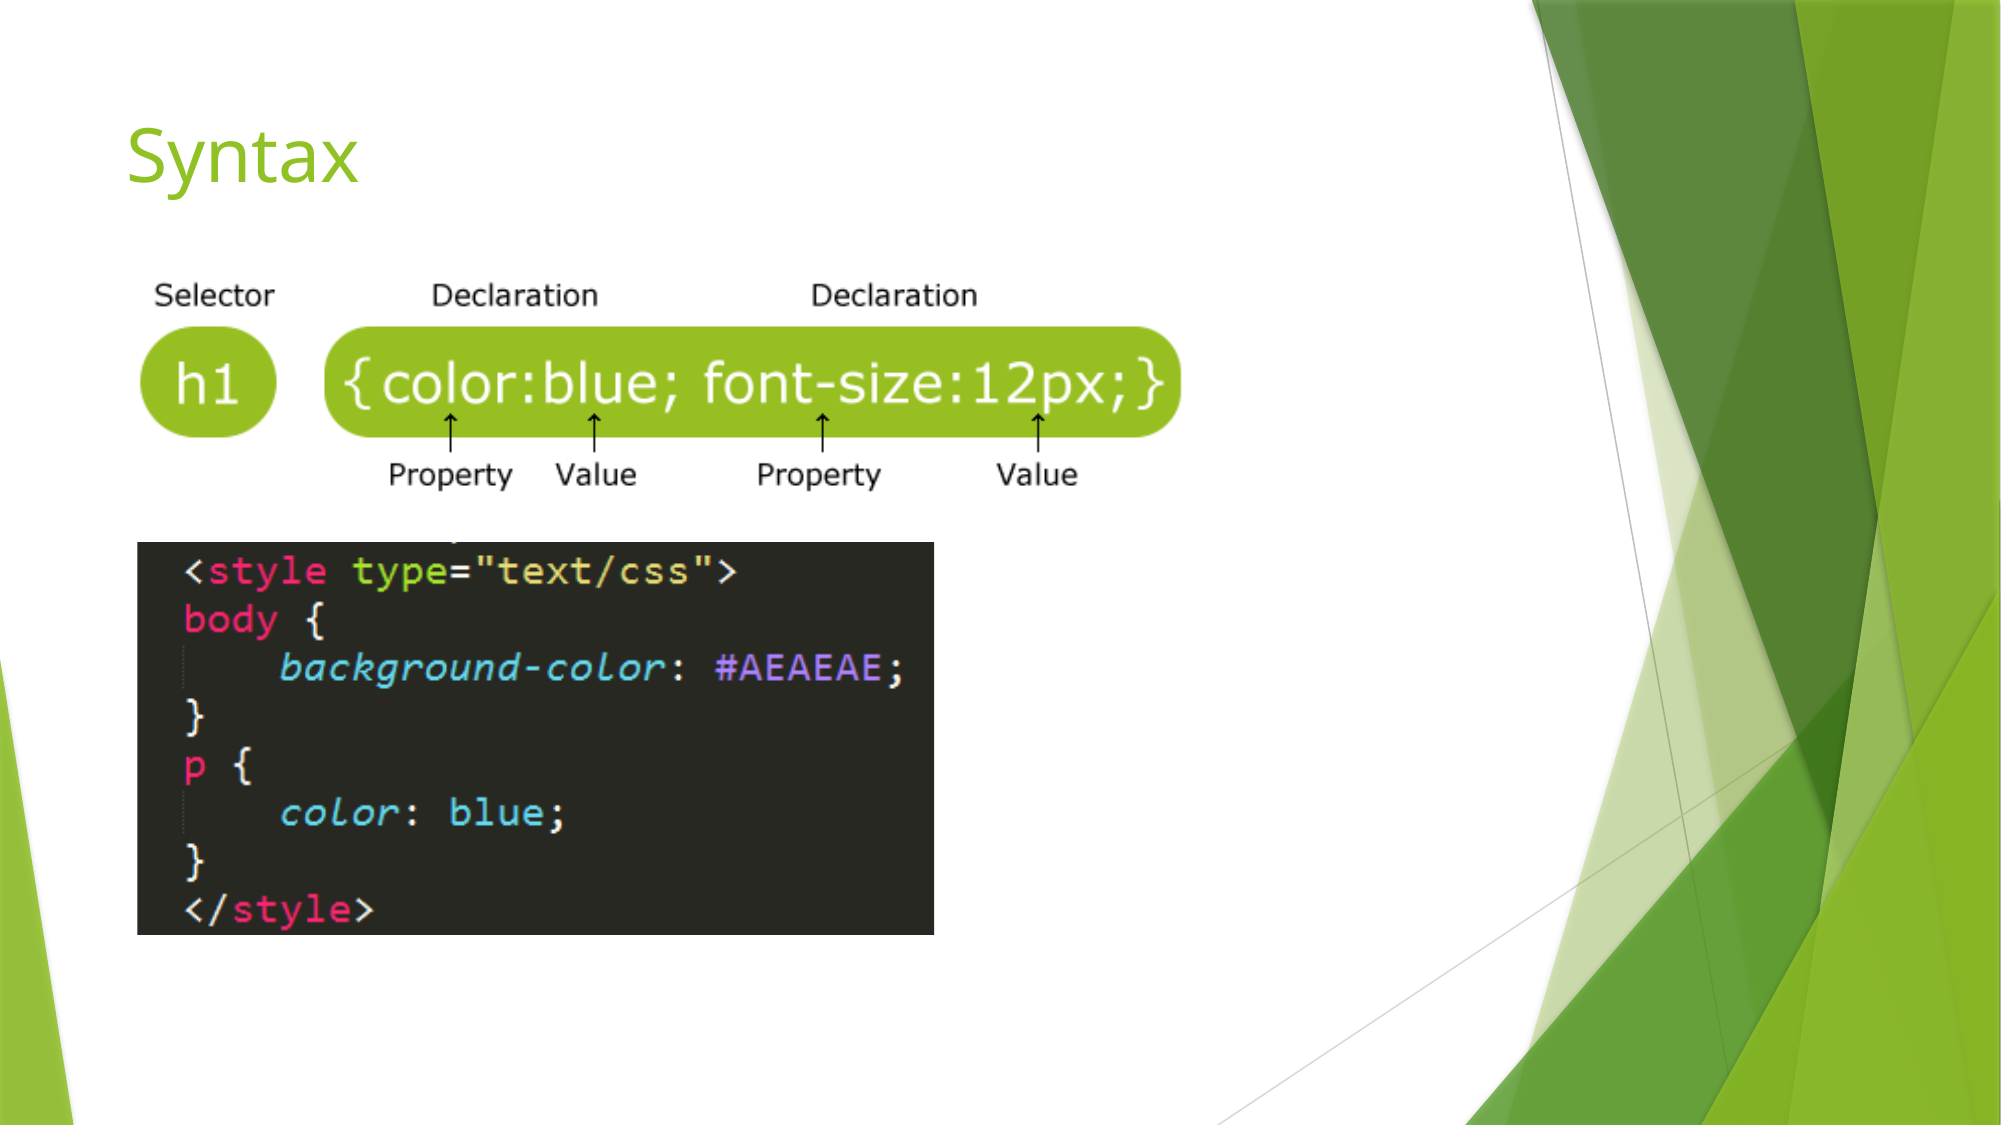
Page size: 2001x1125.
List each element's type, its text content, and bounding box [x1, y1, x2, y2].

title Syntax [111, 99, 1522, 317]
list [136, 276, 1186, 497]
picture [136, 541, 935, 936]
